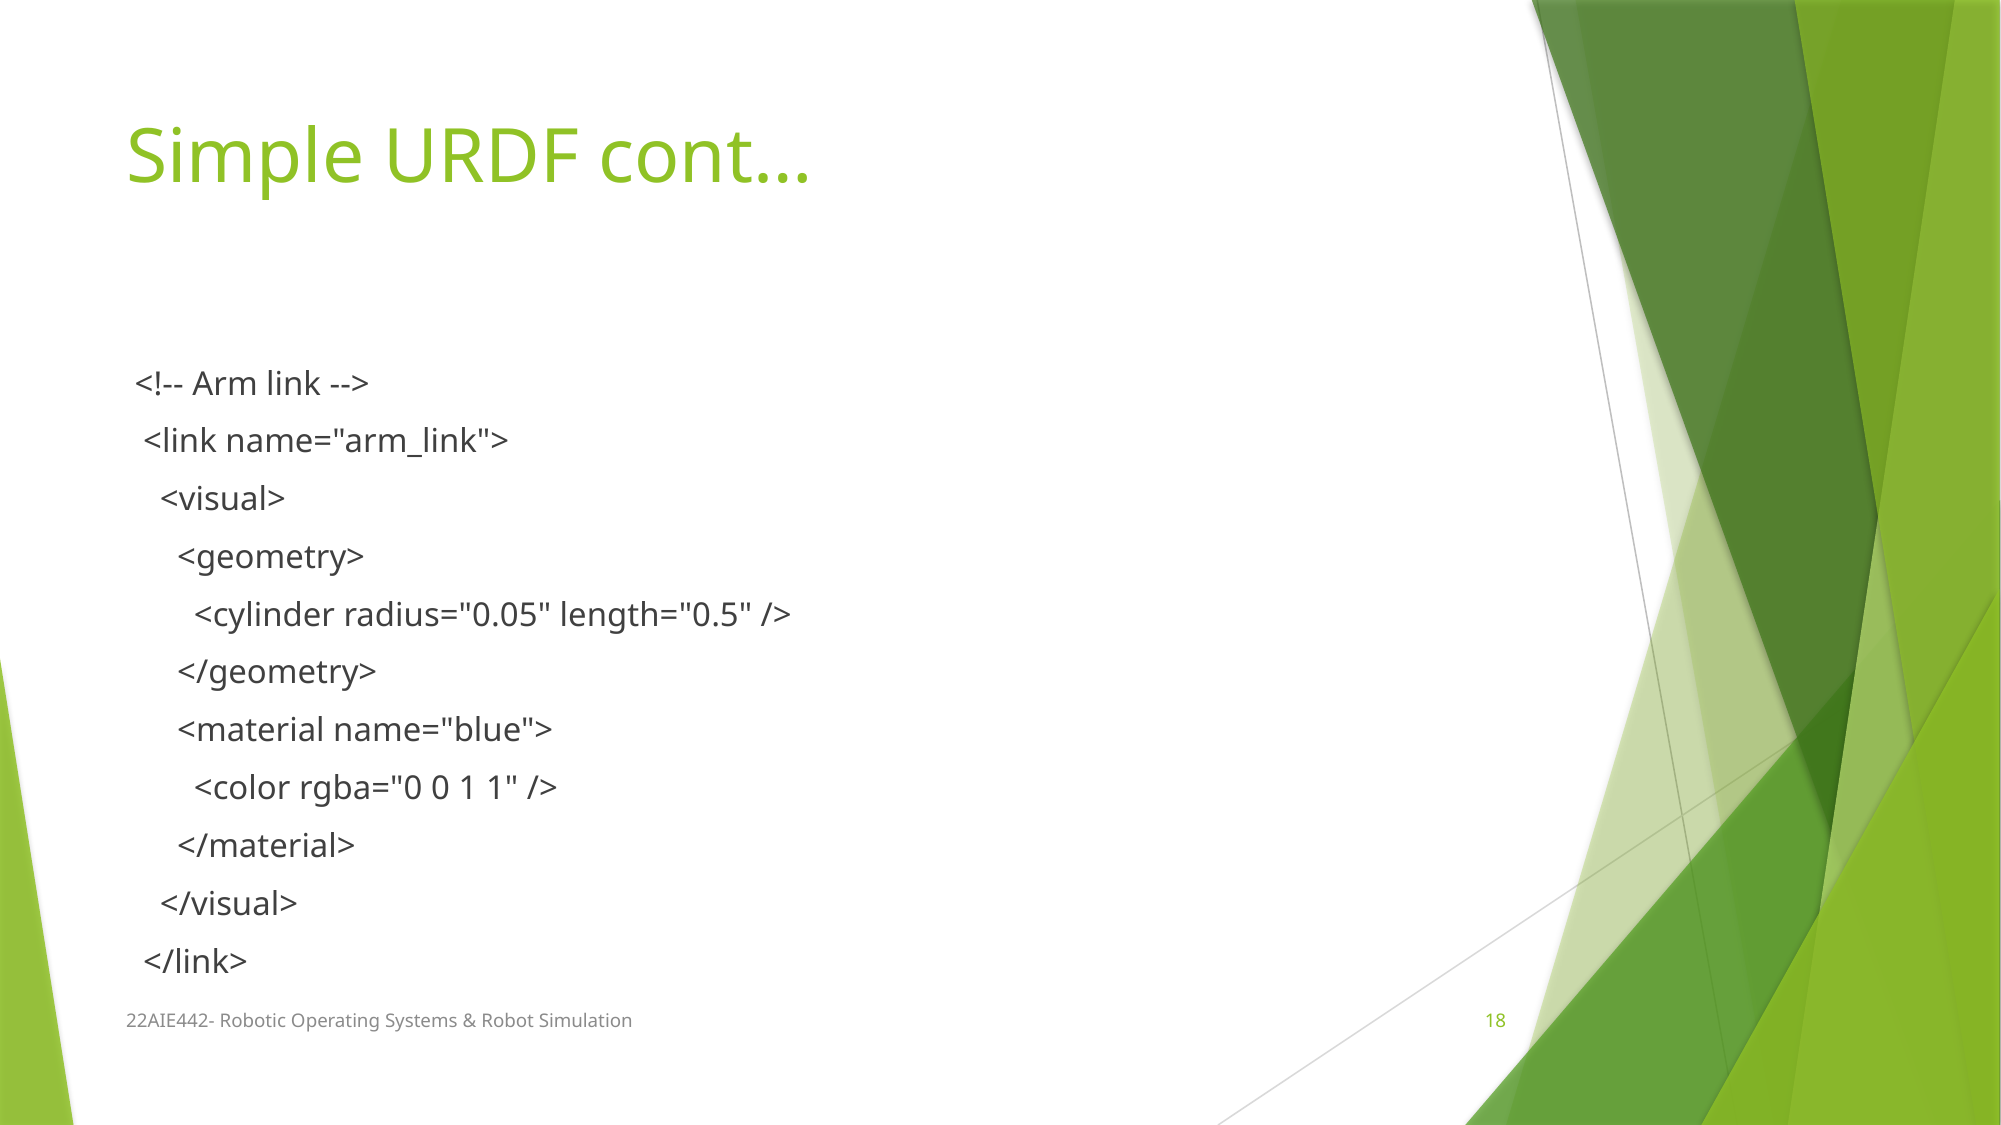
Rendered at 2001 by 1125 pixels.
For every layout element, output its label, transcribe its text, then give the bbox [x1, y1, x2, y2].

title Simple URDF cont… [111, 99, 1522, 317]
list <!-- Arm link --> <link name="arm_link"> <visual> <geometry> <cylinder radius="0.05" length="0.5" /> </geometry> <material name="blue"> <color rgba="0 0 1 1" /> </material> </visual> </link> [111, 354, 1522, 992]
footer 22AIE442- Robotic Operating Systems & Robot Simulation [111, 991, 1145, 1051]
slide_number 18 [1409, 991, 1522, 1051]
